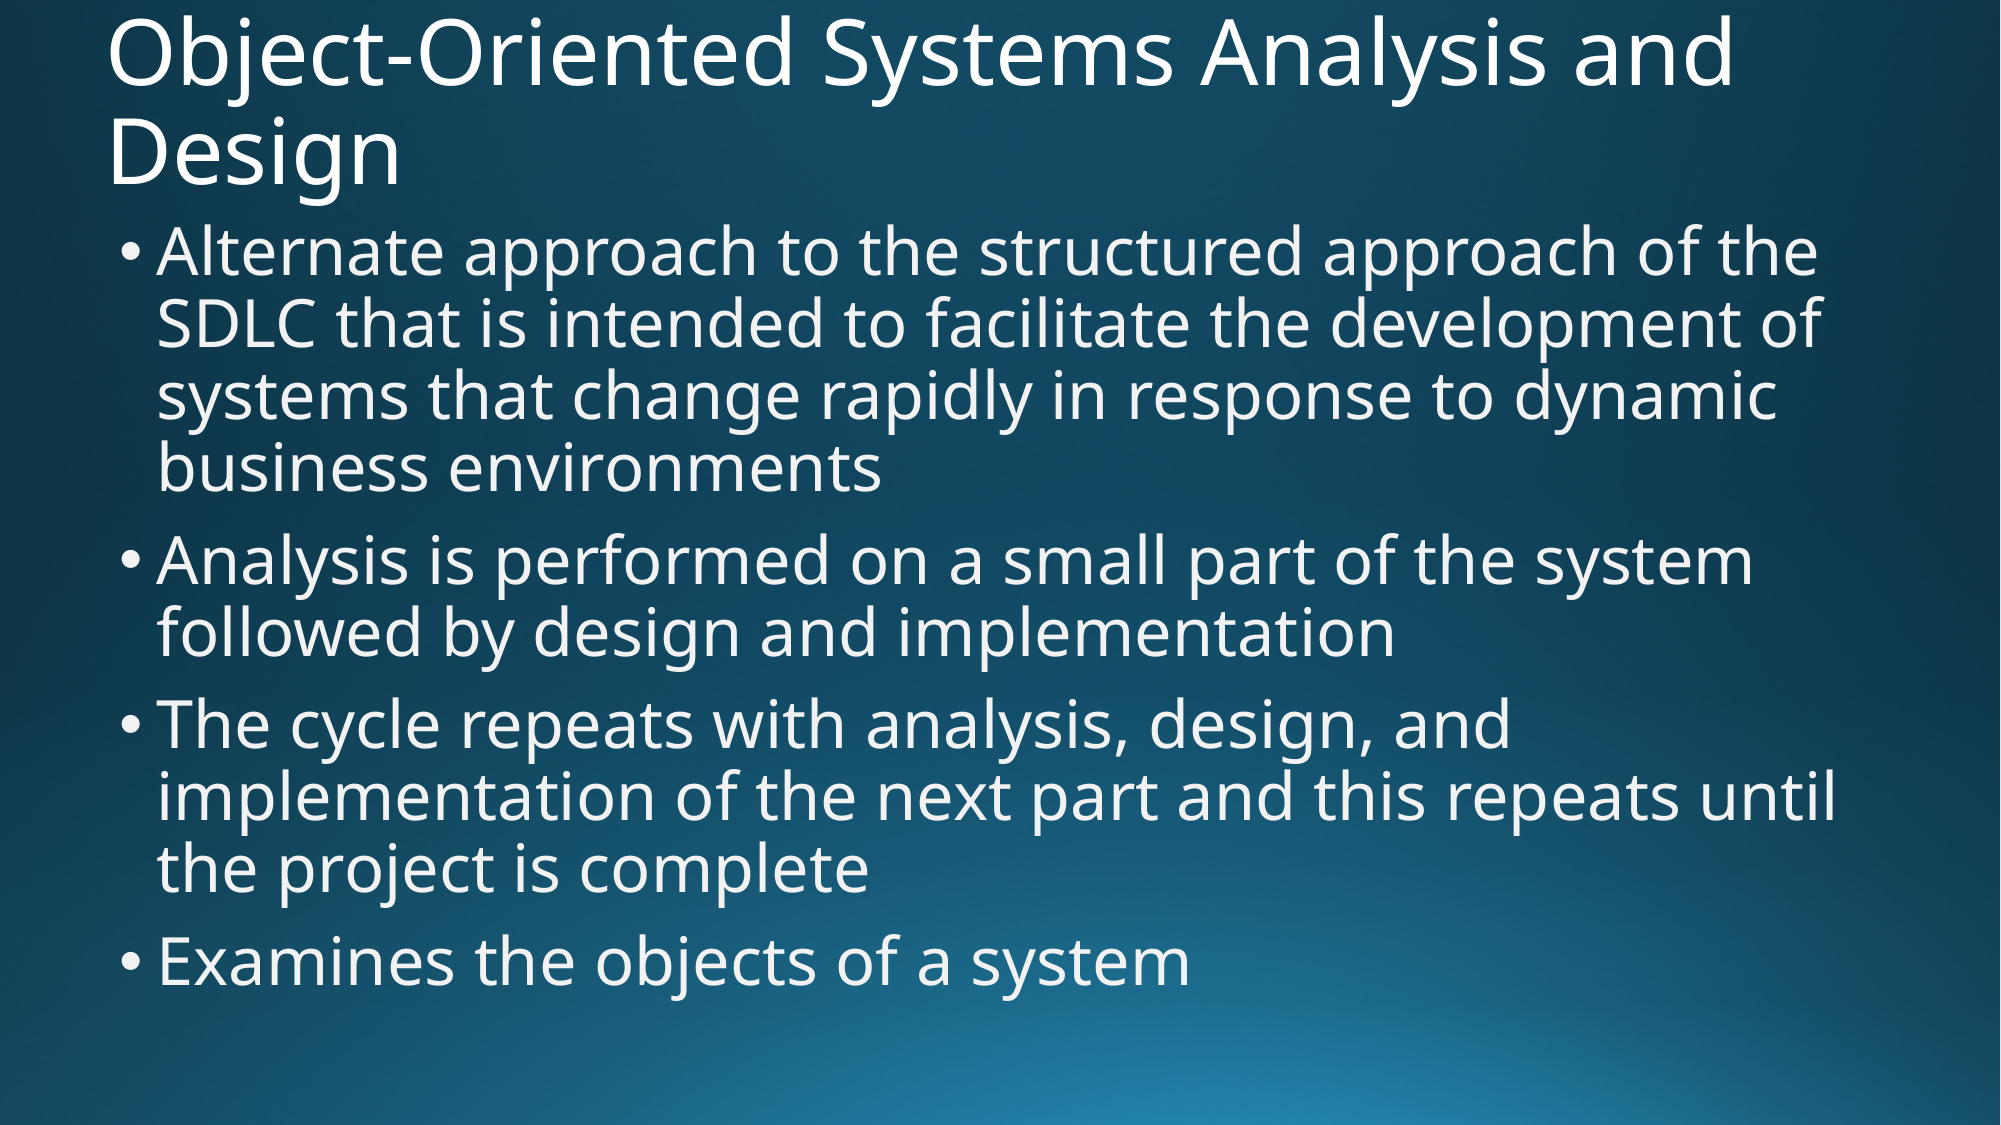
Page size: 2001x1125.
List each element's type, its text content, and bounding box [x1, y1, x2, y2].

title Object-Oriented Systems Analysis and Design [90, 0, 1910, 211]
picture [0, 0, 2001, 1125]
list Alternate approach to the structured approach of the SDLC that is intended to facilitate the development of systems that change rapidly in response to dynamic business environments Analysis is performed on a small part of the system followed by design and implementation The cycle repeats with analysis, design, and implementation of the next part and this repeats until the project is complete Examines the objects of a system [104, 210, 1910, 957]
